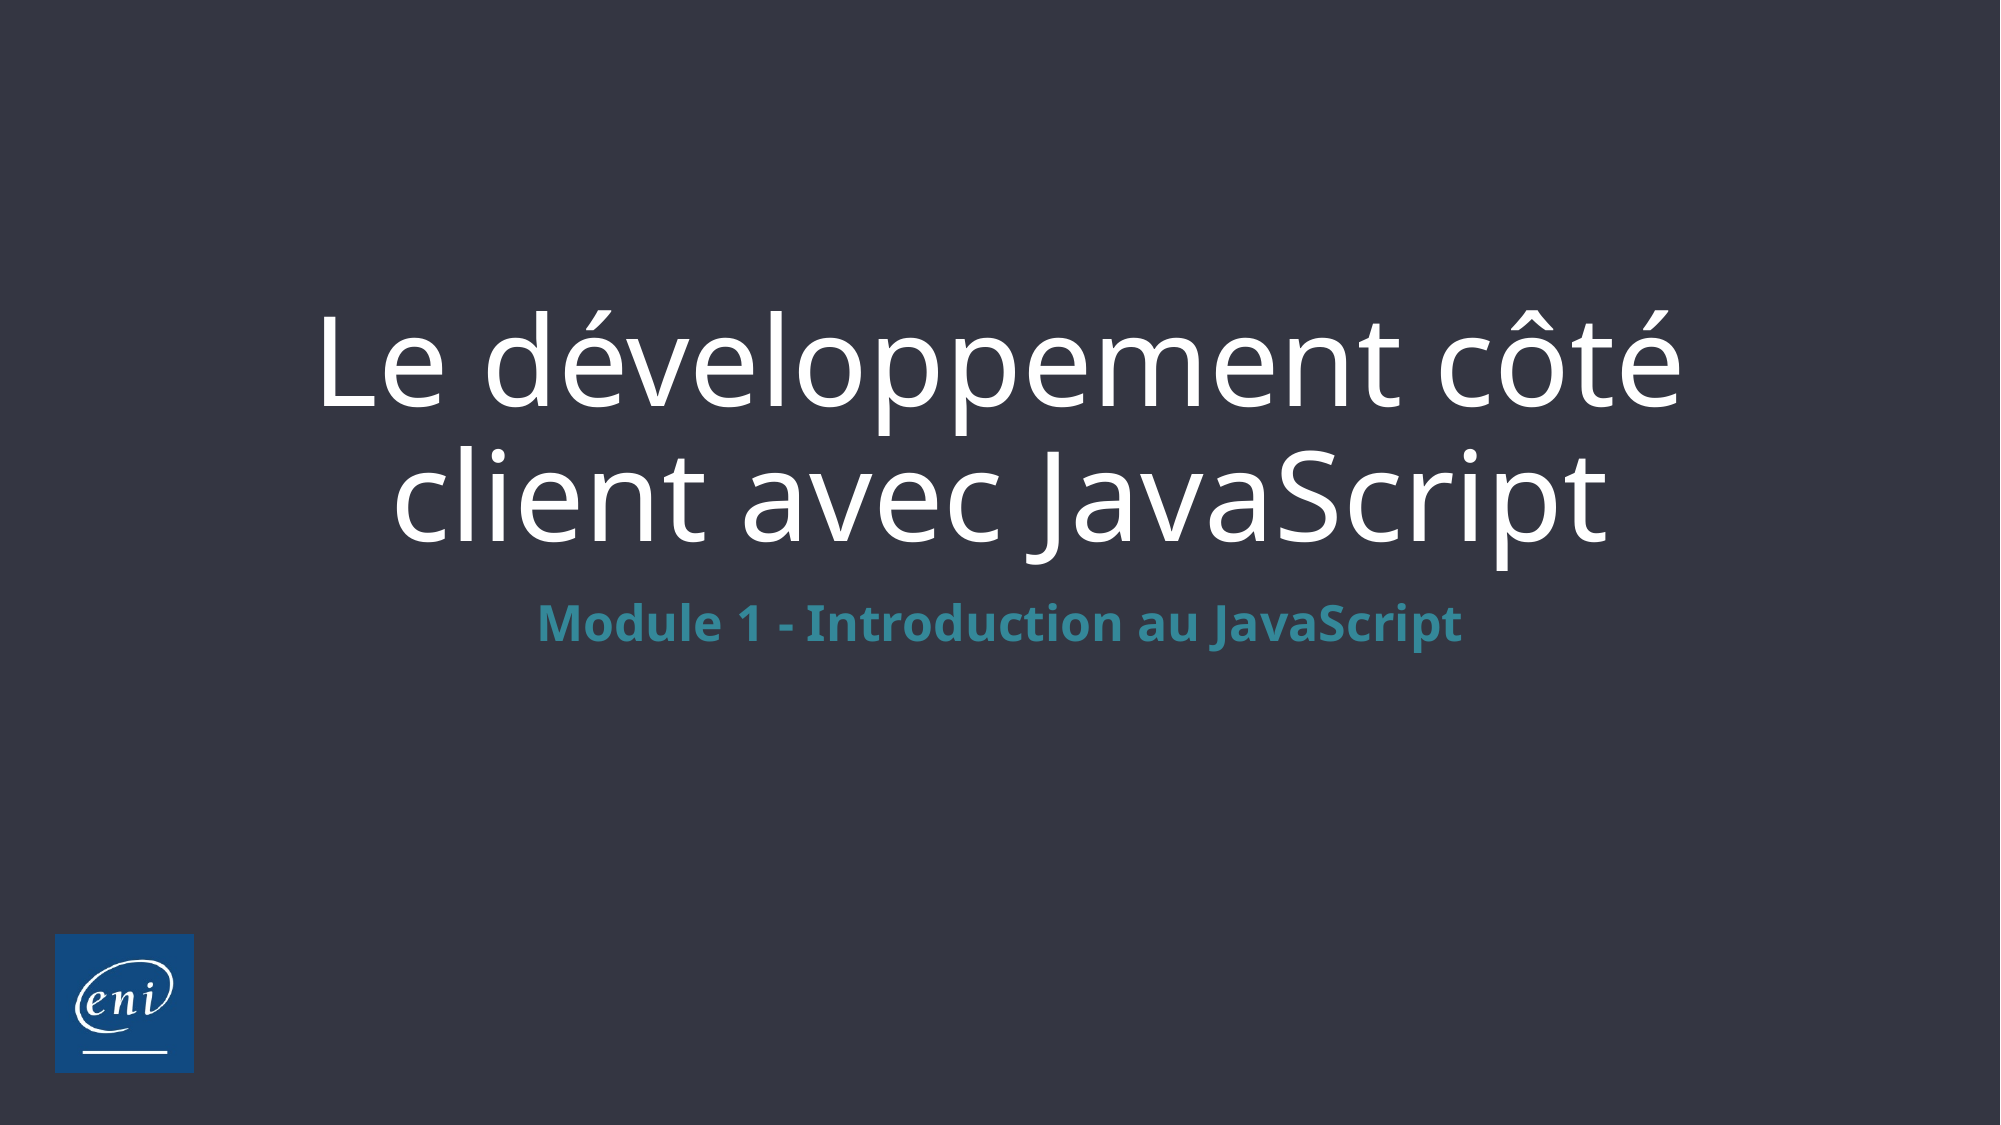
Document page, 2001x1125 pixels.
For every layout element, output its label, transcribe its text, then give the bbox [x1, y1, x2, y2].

title Le développement côté client avec JavaScript [249, 184, 1750, 576]
picture [55, 934, 194, 1073]
subtitle Module 1 - Introduction au JavaScript [249, 590, 1750, 863]
